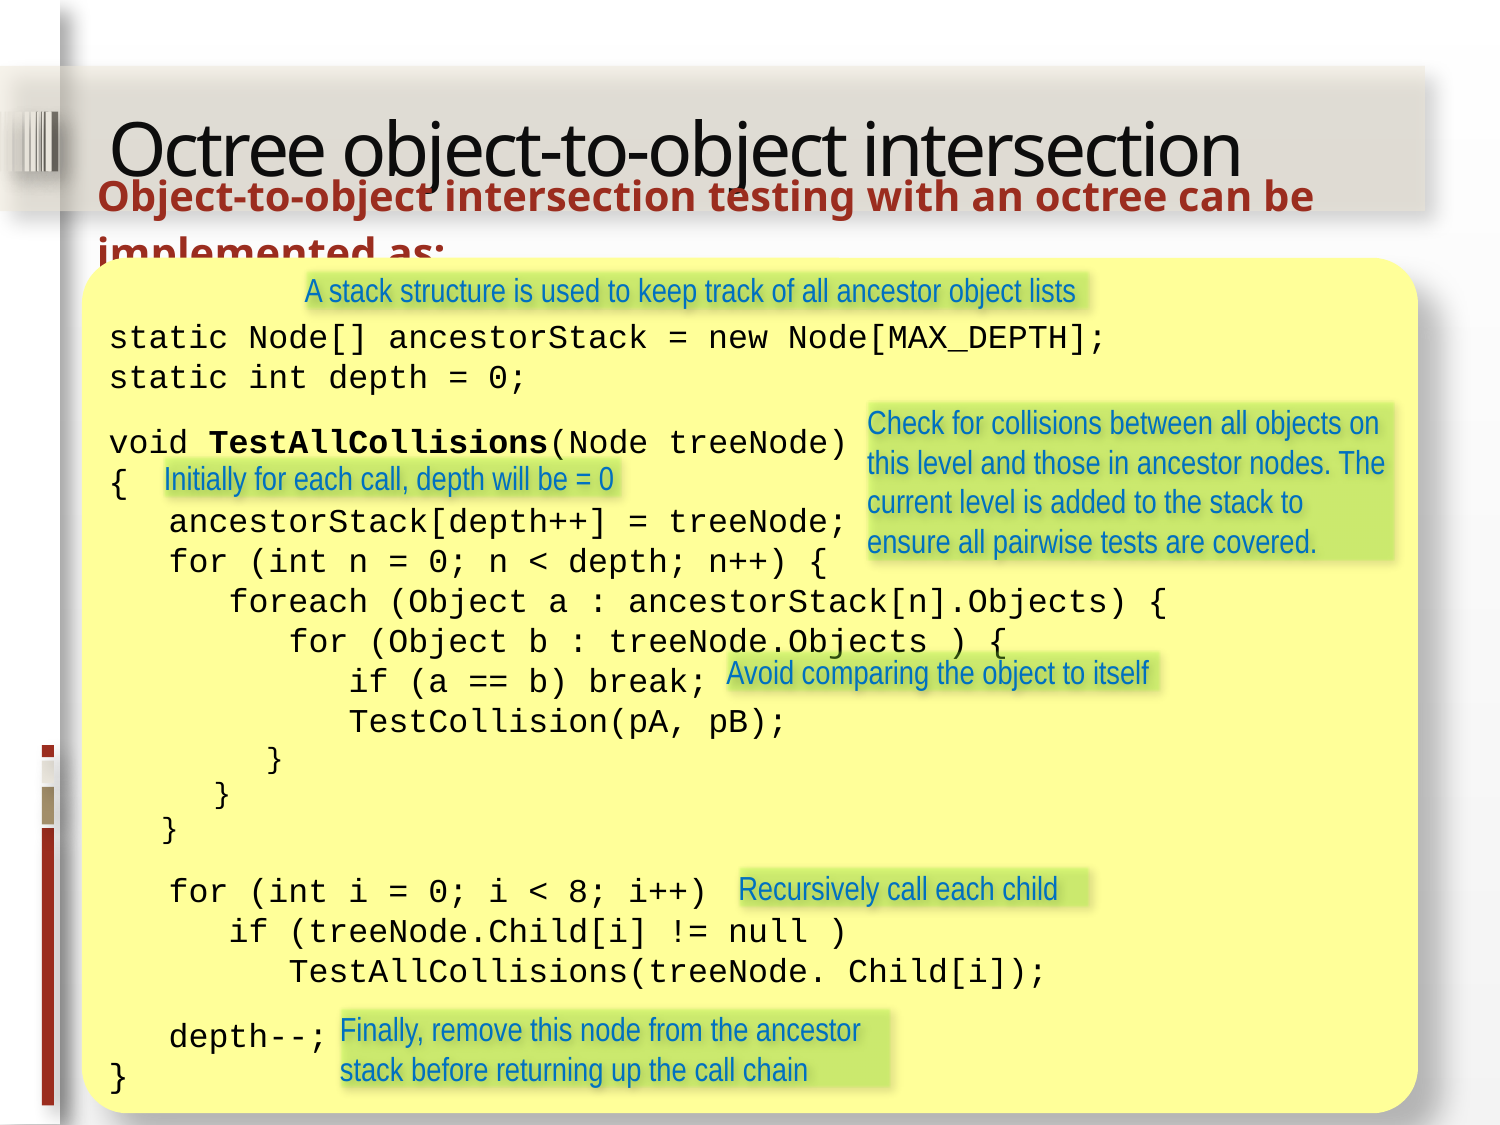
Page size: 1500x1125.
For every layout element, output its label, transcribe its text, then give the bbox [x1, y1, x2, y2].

text_box Avoid comparing the object to itself [729, 653, 1159, 689]
text_box Check for collisions between all objects on this level and those in ancestor nodes. The current level is added to the stack to ensure all pairwise tests are covered. [869, 403, 1393, 560]
text_box A stack structure is used to keep track of all ancestor object lists [307, 272, 1087, 307]
text_box Octree object-to-object intersection [93, 93, 1395, 199]
list Object-to-object intersection testing with an octree can be implemented as: [82, 199, 1430, 293]
text_box Initially for each call, depth will be = 0 [165, 459, 620, 496]
text_box static Node[] ancestorStack = new Node[MAX_DEPTH]; static int depth = 0; void TestAllCollisions(Node treeNode) { ancestorStack[depth++] = treeNode; for (int n = 0; n < depth; n++) { foreach (Object a : ancestorStack[n].Objects) { for (Object b : treeNode.Objects ) { if (a == b) break; TestCollision(pA, pB); } } } for (int i = 0; i < 8; i++) if (treeNode.Child[i] != null ) TestAllCollisions(treeNode. Child[i]); depth--; } [93, 307, 1336, 1101]
text_box Recursively call each child [741, 869, 1087, 905]
text_box [81, 257, 1418, 1114]
text_box Finally, remove this node from the ancestor stack before returning up the call chain [342, 1010, 889, 1085]
